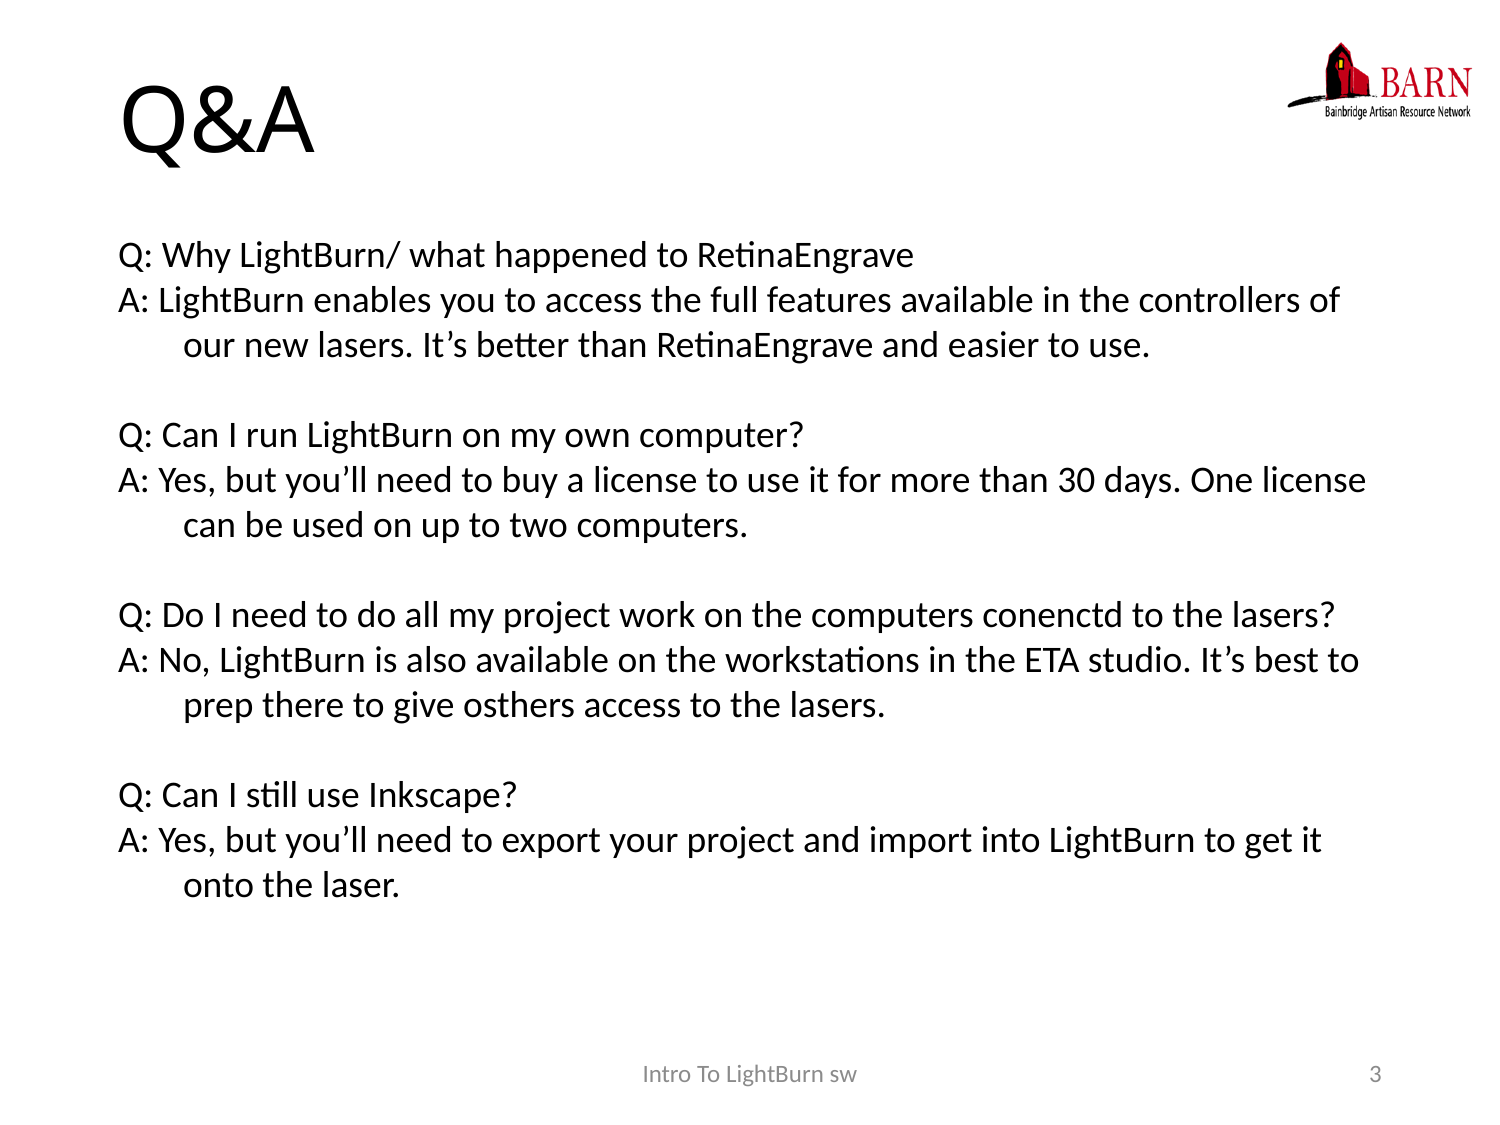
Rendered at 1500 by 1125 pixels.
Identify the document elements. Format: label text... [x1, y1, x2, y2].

title Q&A [103, 59, 1397, 185]
footer Intro To LightBurn sw [496, 1042, 1004, 1103]
picture [1280, 37, 1479, 126]
list Q: Why LightBurn/ what happened to RetinaEngrave A: LightBurn enables you to access the full features available in the controllers of our new lasers. It’s better than RetinaEngrave and easier to use. Q: Can I run LightBurn on my own computer? A: Yes, but you’ll need to buy a license to use it for more than 30 days. One license can be used on up to two computers. Q: Do I need to do all my project work on the computers conenctd to the lasers? A: No, LightBurn is also available on the workstations in the ETA studio. It’s best to prep there to give osthers access to the lasers. Q: Can I still use Inkscape? A: Yes, but you’ll need to export your project and import into LightBurn to get it onto the laser. [103, 222, 1397, 1014]
slide_number 3 [1059, 1042, 1397, 1103]
